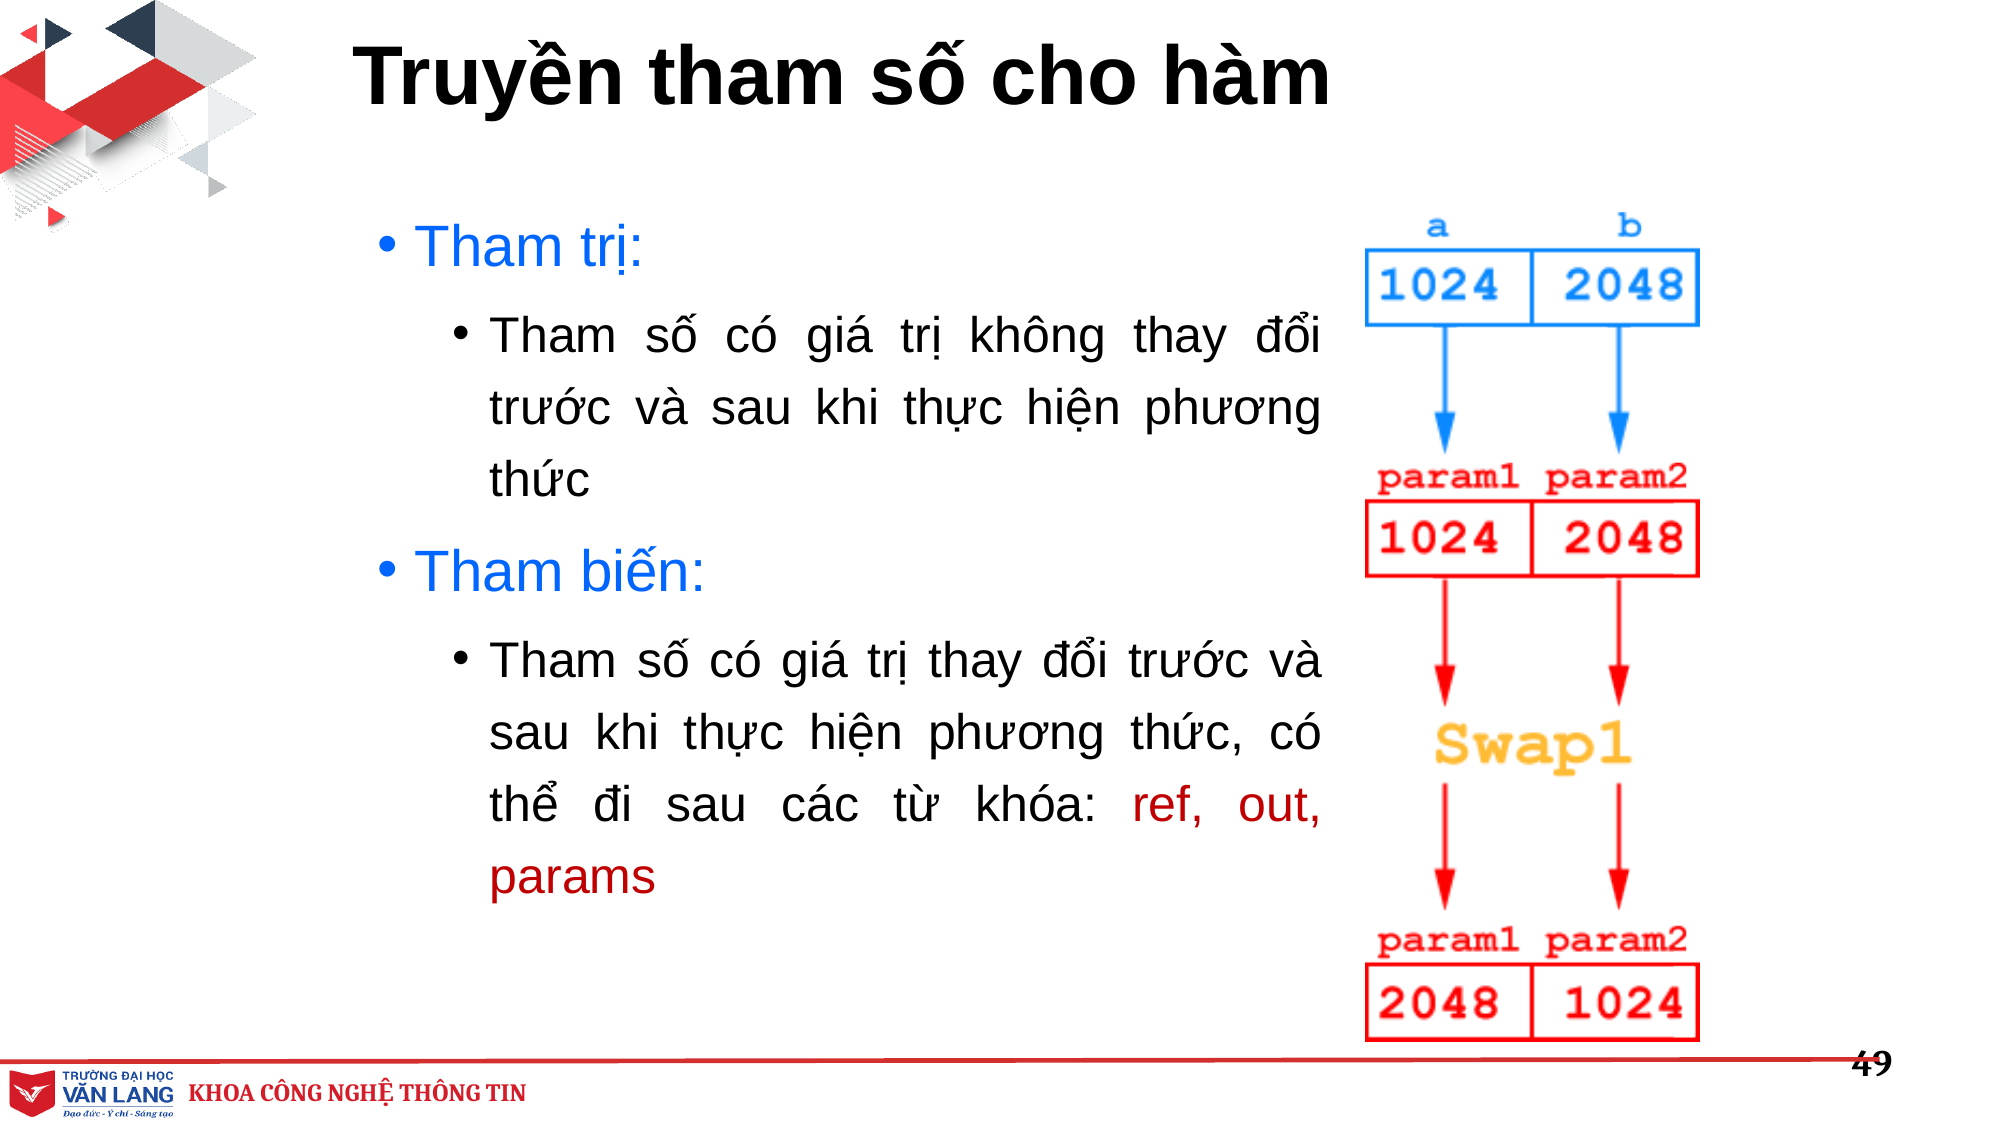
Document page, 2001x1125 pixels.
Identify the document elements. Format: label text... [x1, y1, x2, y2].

title Truyền tham số cho hàm [337, 24, 1750, 138]
picture [0, 0, 256, 233]
picture [1365, 212, 1700, 1042]
picture [8, 1069, 173, 1118]
list Tham trị: Tham số có giá trị không thay đổi trước và sau khi thực hiện phương thức Tham biến: Tham số có giá trị thay đổi trước và sau khi thực hiện phương thức, có thể đi sau các từ khóa: ref, out, params [362, 186, 1338, 1042]
